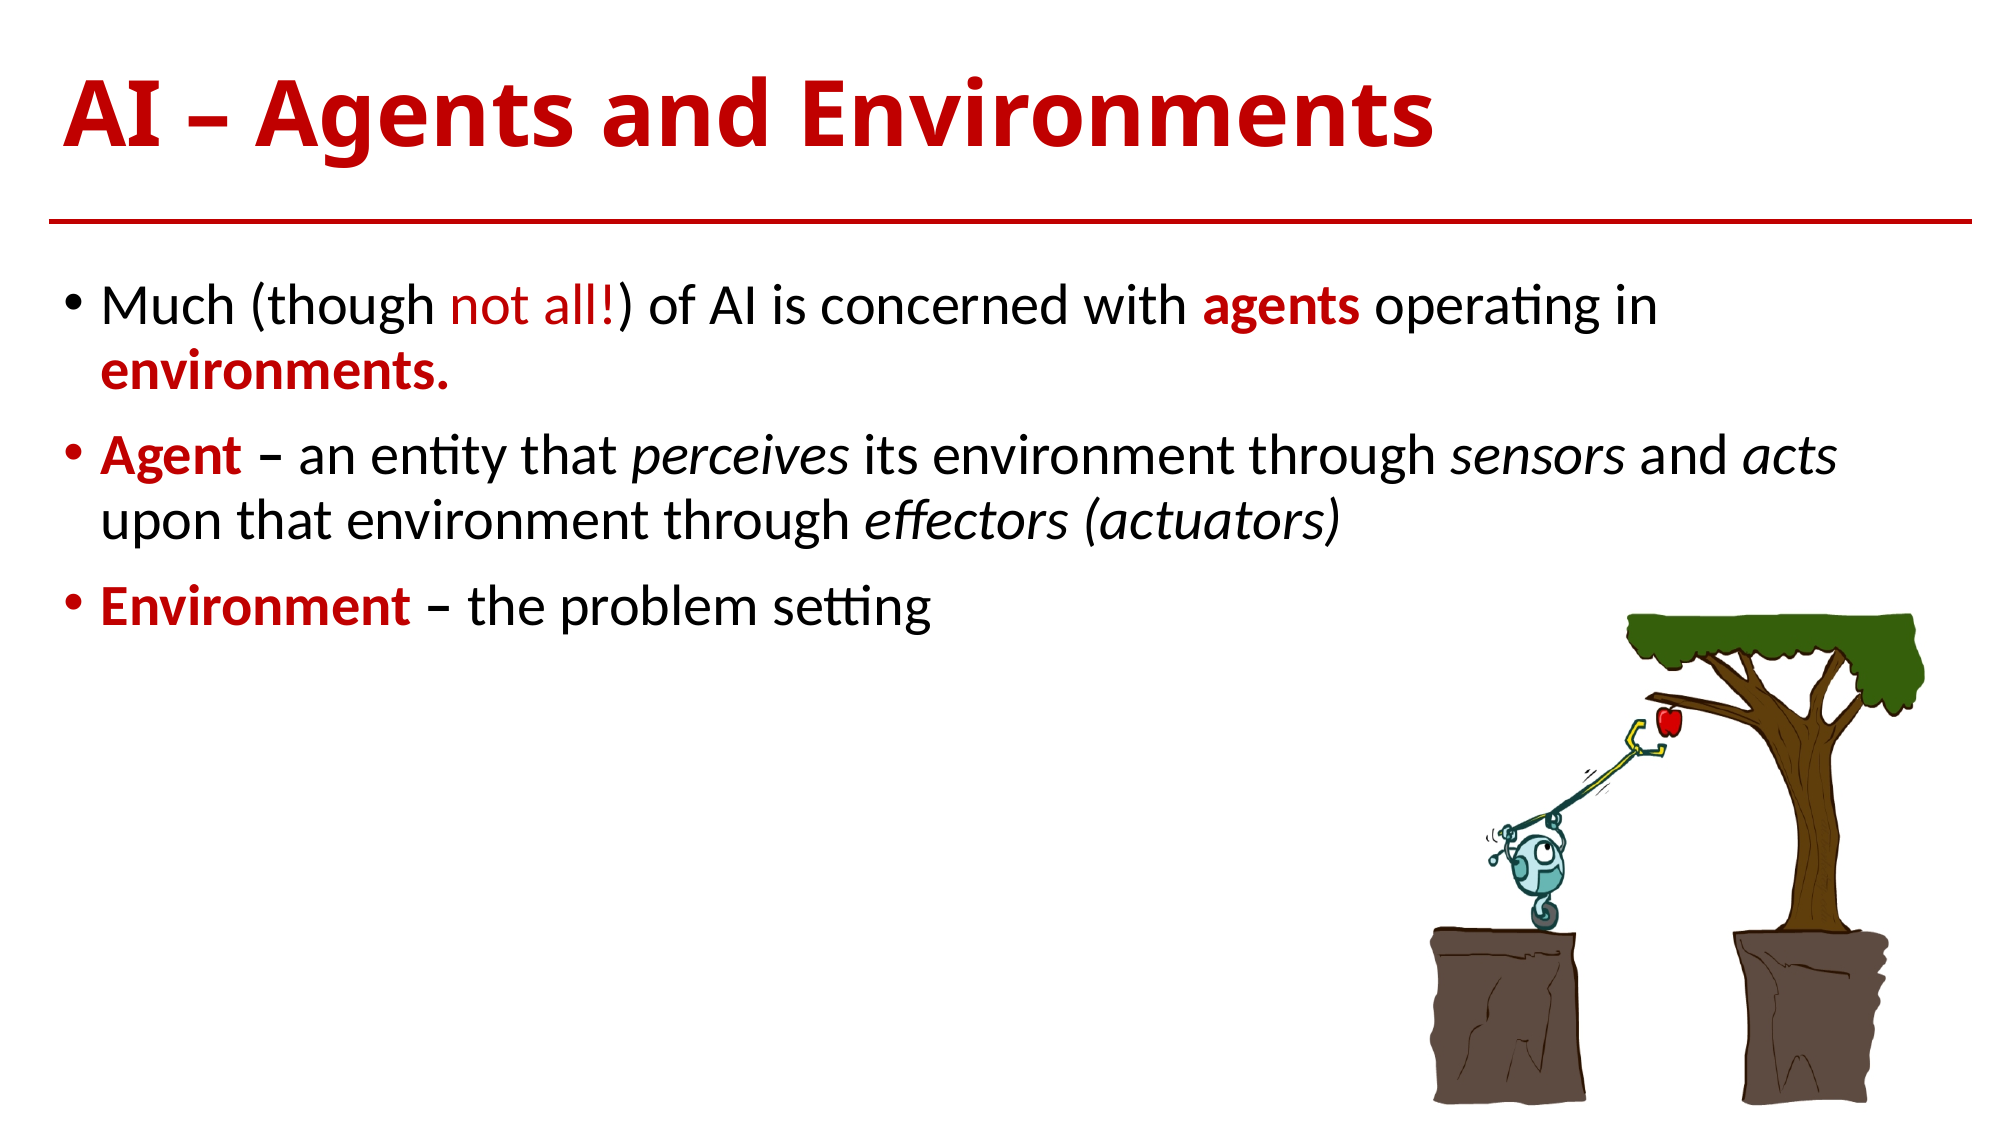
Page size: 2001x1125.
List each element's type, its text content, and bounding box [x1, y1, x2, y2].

title AI – Agents and Environments [48, 41, 1972, 192]
list Much (though not all!) of AI is concerned with agents operating in environments. Agent – an entity that perceives its environment through sensors and acts upon that environment through effectors (actuators) Environment – the problem setting [48, 264, 1972, 1014]
picture [1421, 605, 1930, 1115]
